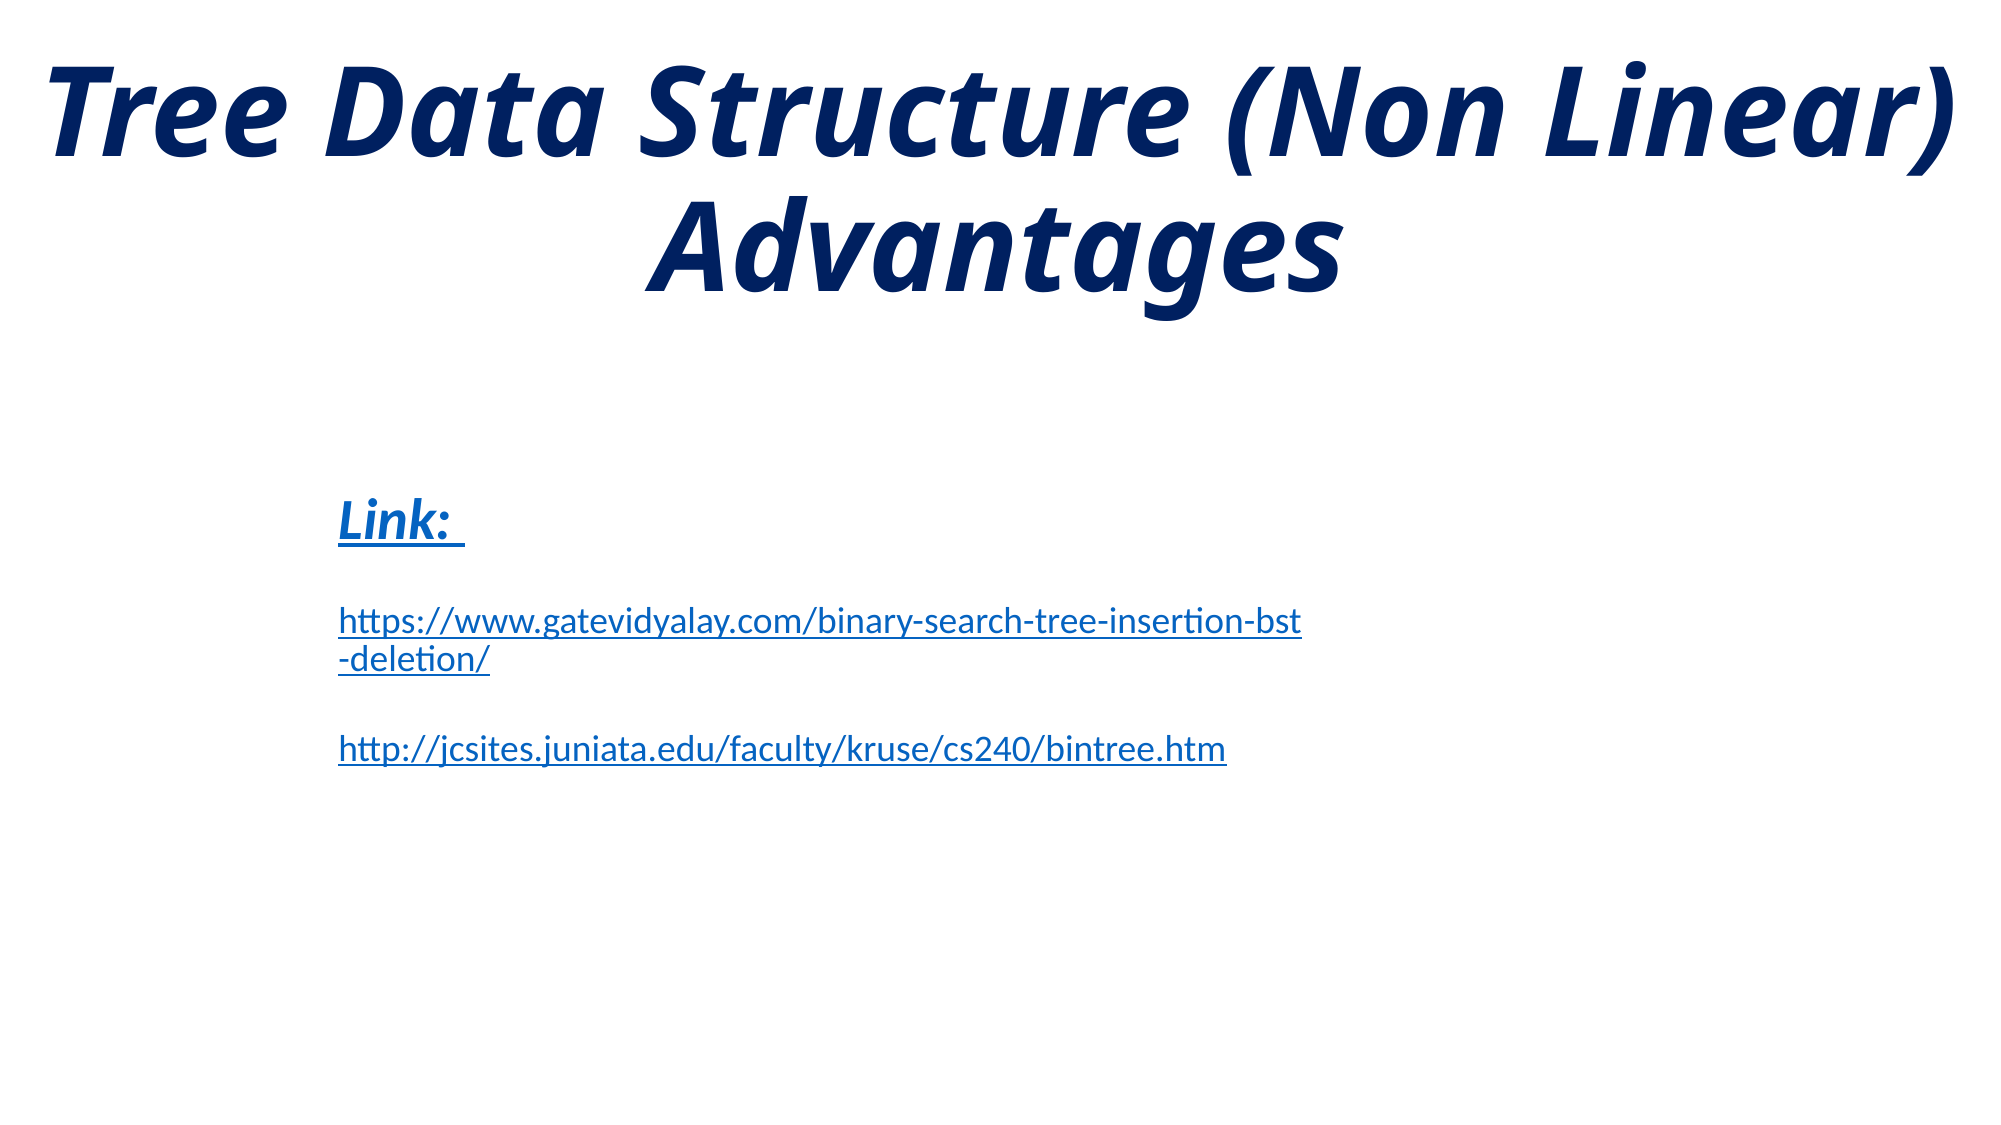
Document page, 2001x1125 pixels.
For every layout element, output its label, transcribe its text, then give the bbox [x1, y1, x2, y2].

text_box [0, 123, 2000, 250]
text_box Link: https://www.gatevidyalay.com/binary-search-tree-insertion-bst-deletion/ http://jcsites.juniata.edu/faculty/kruse/cs240/bintree.htm [323, 474, 1324, 739]
text_box [35, 123, 1965, 199]
title Tree Data Structure (Non Linear) Advantages [17, 250, 1983, 326]
